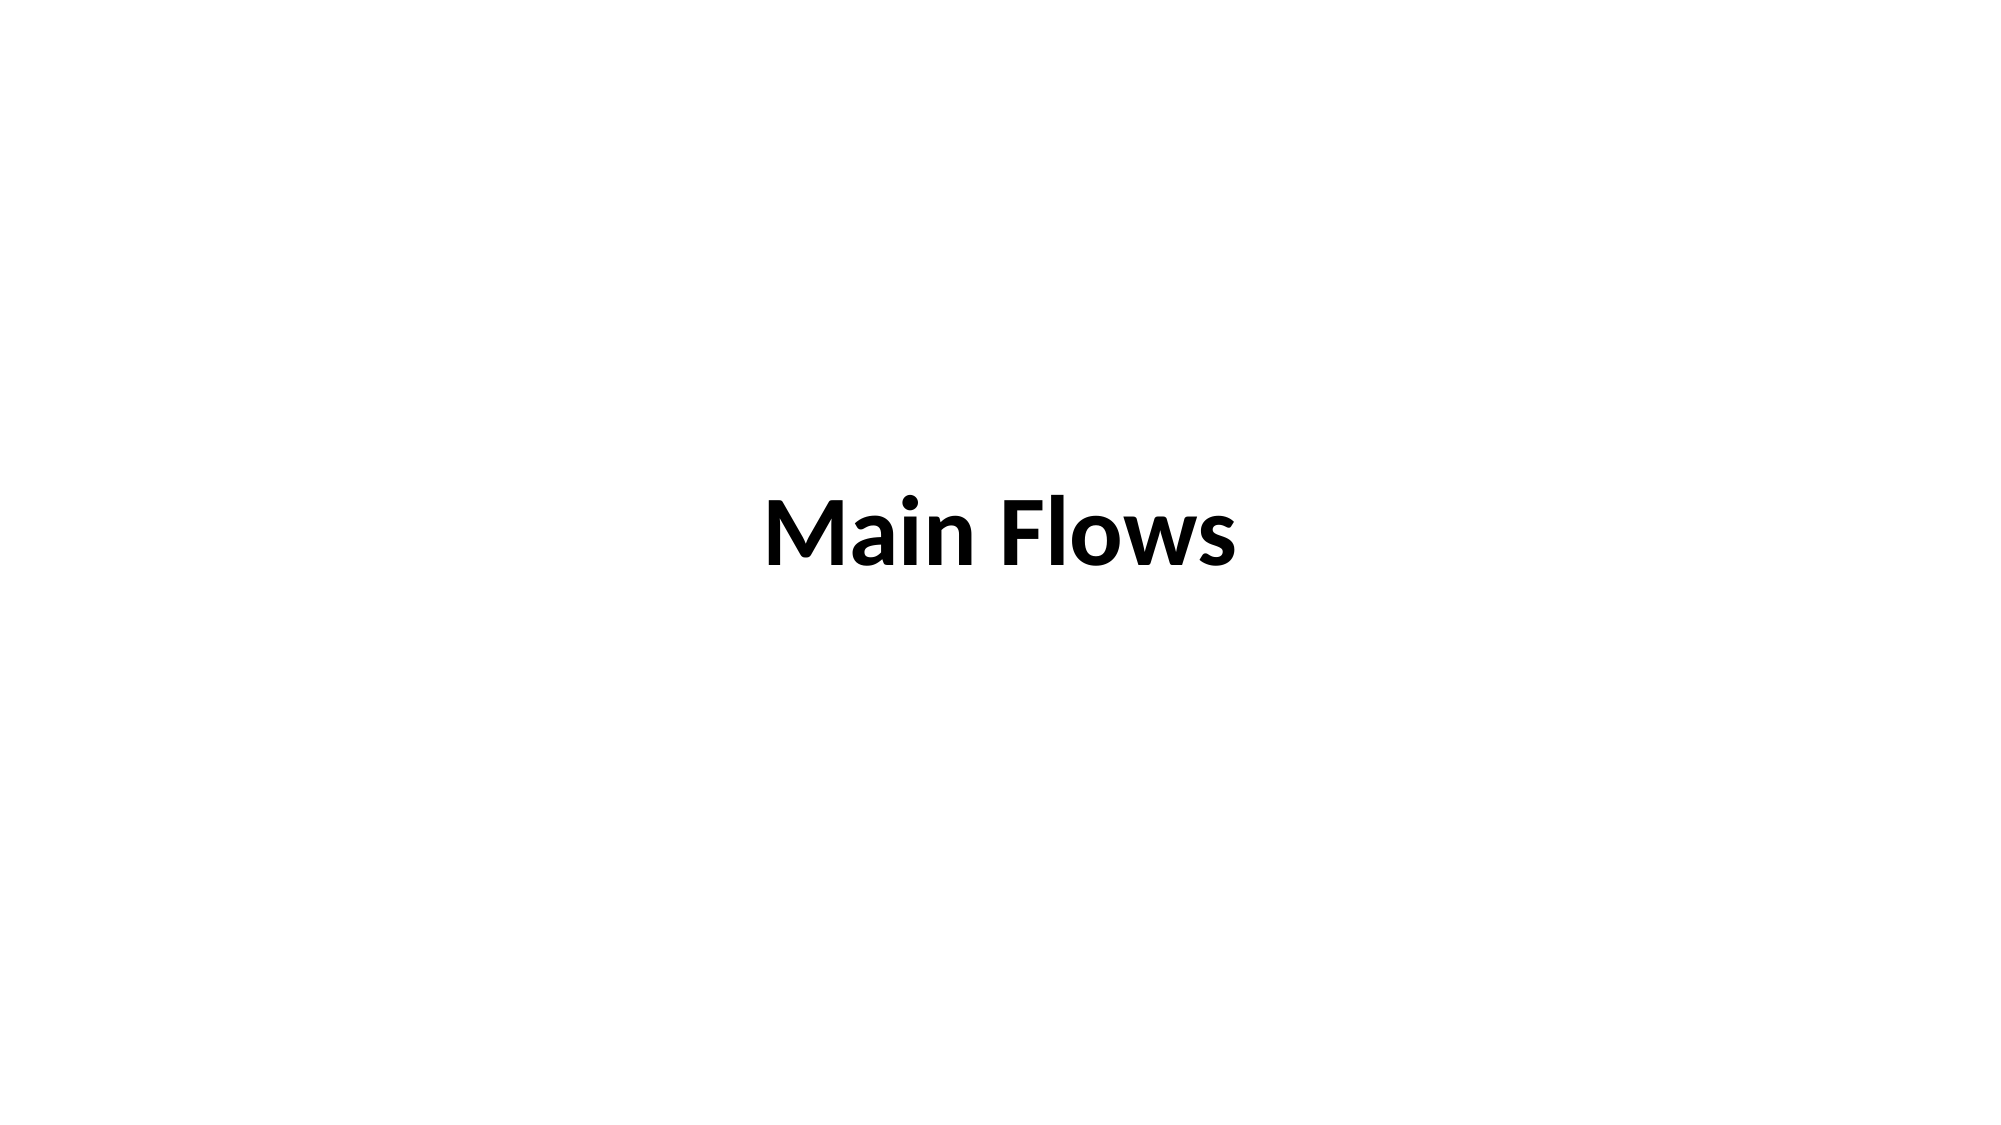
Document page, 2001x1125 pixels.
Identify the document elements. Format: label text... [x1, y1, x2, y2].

text_box Main Flows [114, 457, 1886, 593]
